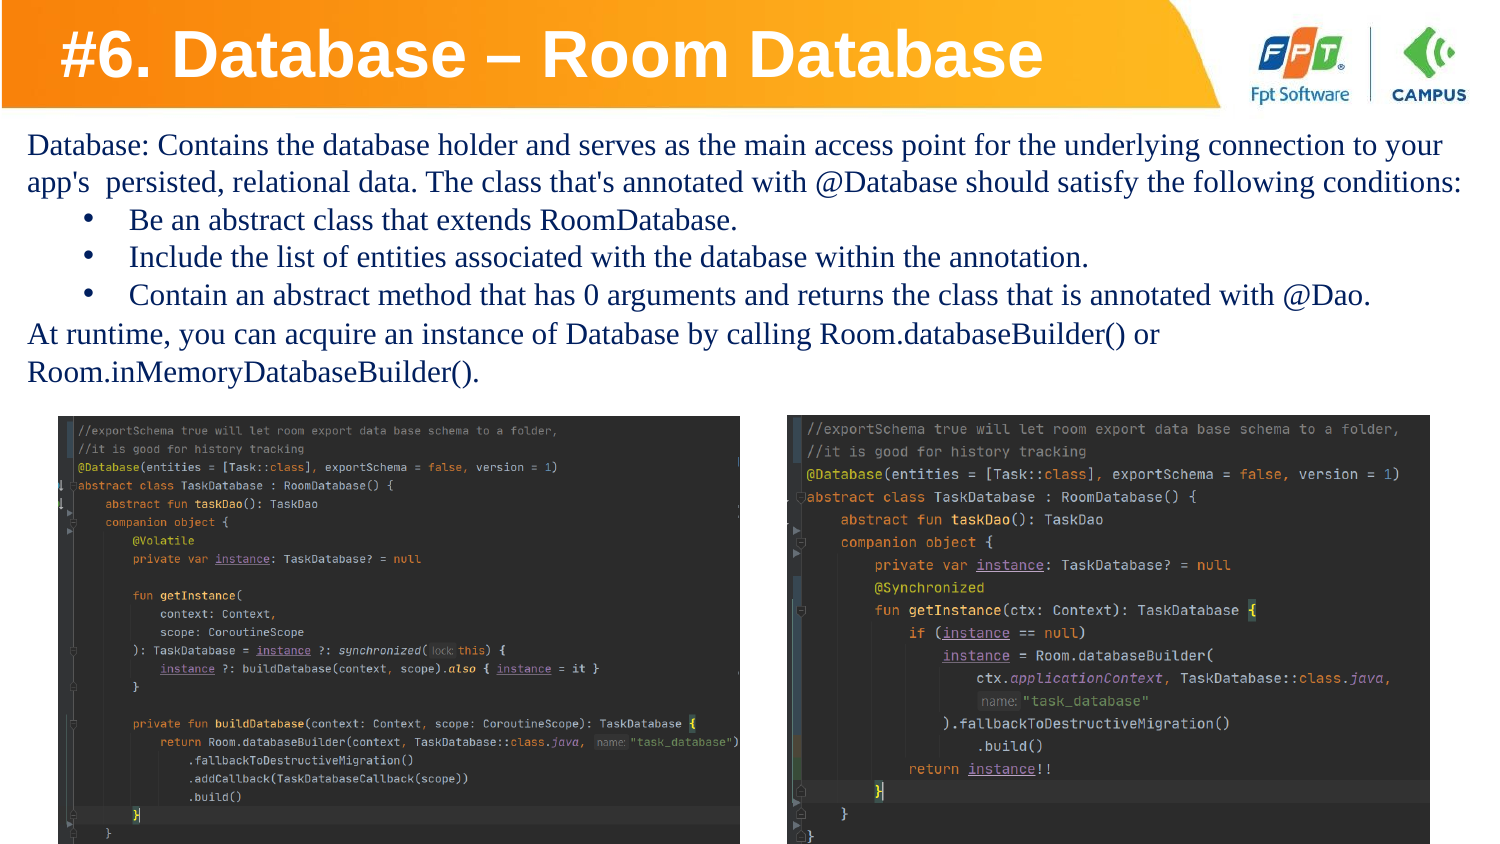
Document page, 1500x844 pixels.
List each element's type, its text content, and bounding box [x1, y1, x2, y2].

picture [58, 416, 741, 844]
text_box Database: Contains the database holder and serves as the main access point for the underlying connection to your app's persisted, relational data. The class that's annotated with @Database should satisfy the following conditions: Be an abstract class that extends RoomDatabase. Include the list of entities associated with the database within the annotation. Contain an abstract method that has 0 arguments and returns the class that is annotated with @Dao. At runtime, you can acquire an instance of Database by calling Room.databaseBuilder() or Room.inMemoryDatabaseBuilder(). [24, 121, 1475, 389]
picture [787, 415, 1431, 844]
picture [1, 0, 1470, 119]
title #6. Database – Room Database [58, 8, 1048, 121]
